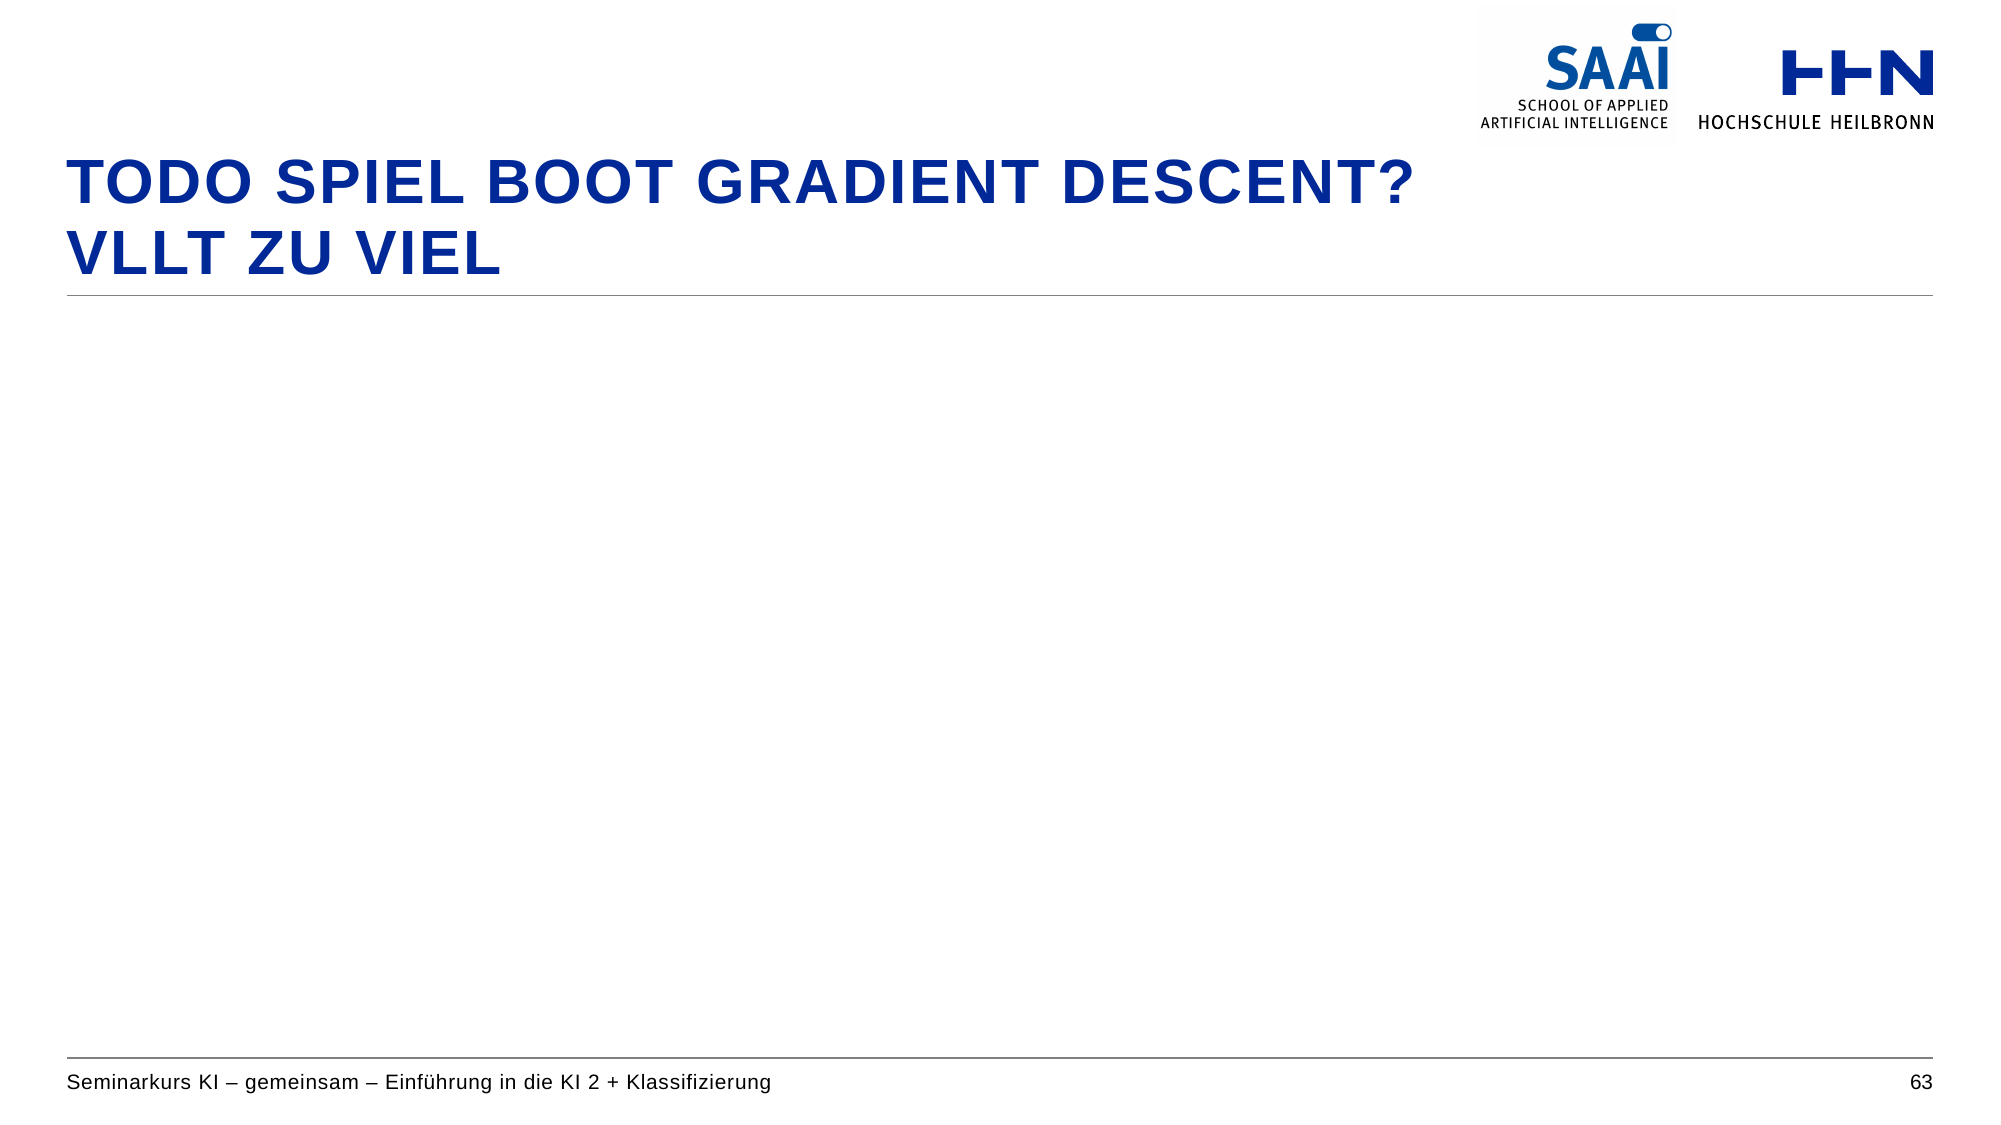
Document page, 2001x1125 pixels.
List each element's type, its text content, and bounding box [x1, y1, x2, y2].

slide_number 63 [1621, 1068, 1933, 1105]
title TODO spiel boot gradient descent? Vllt zu viel [66, 147, 1933, 290]
footer Seminarkurs KI – gemeinsam – Einführung in die KI 2 + Klassifizierung [66, 1068, 1277, 1105]
picture [1476, 5, 1677, 147]
